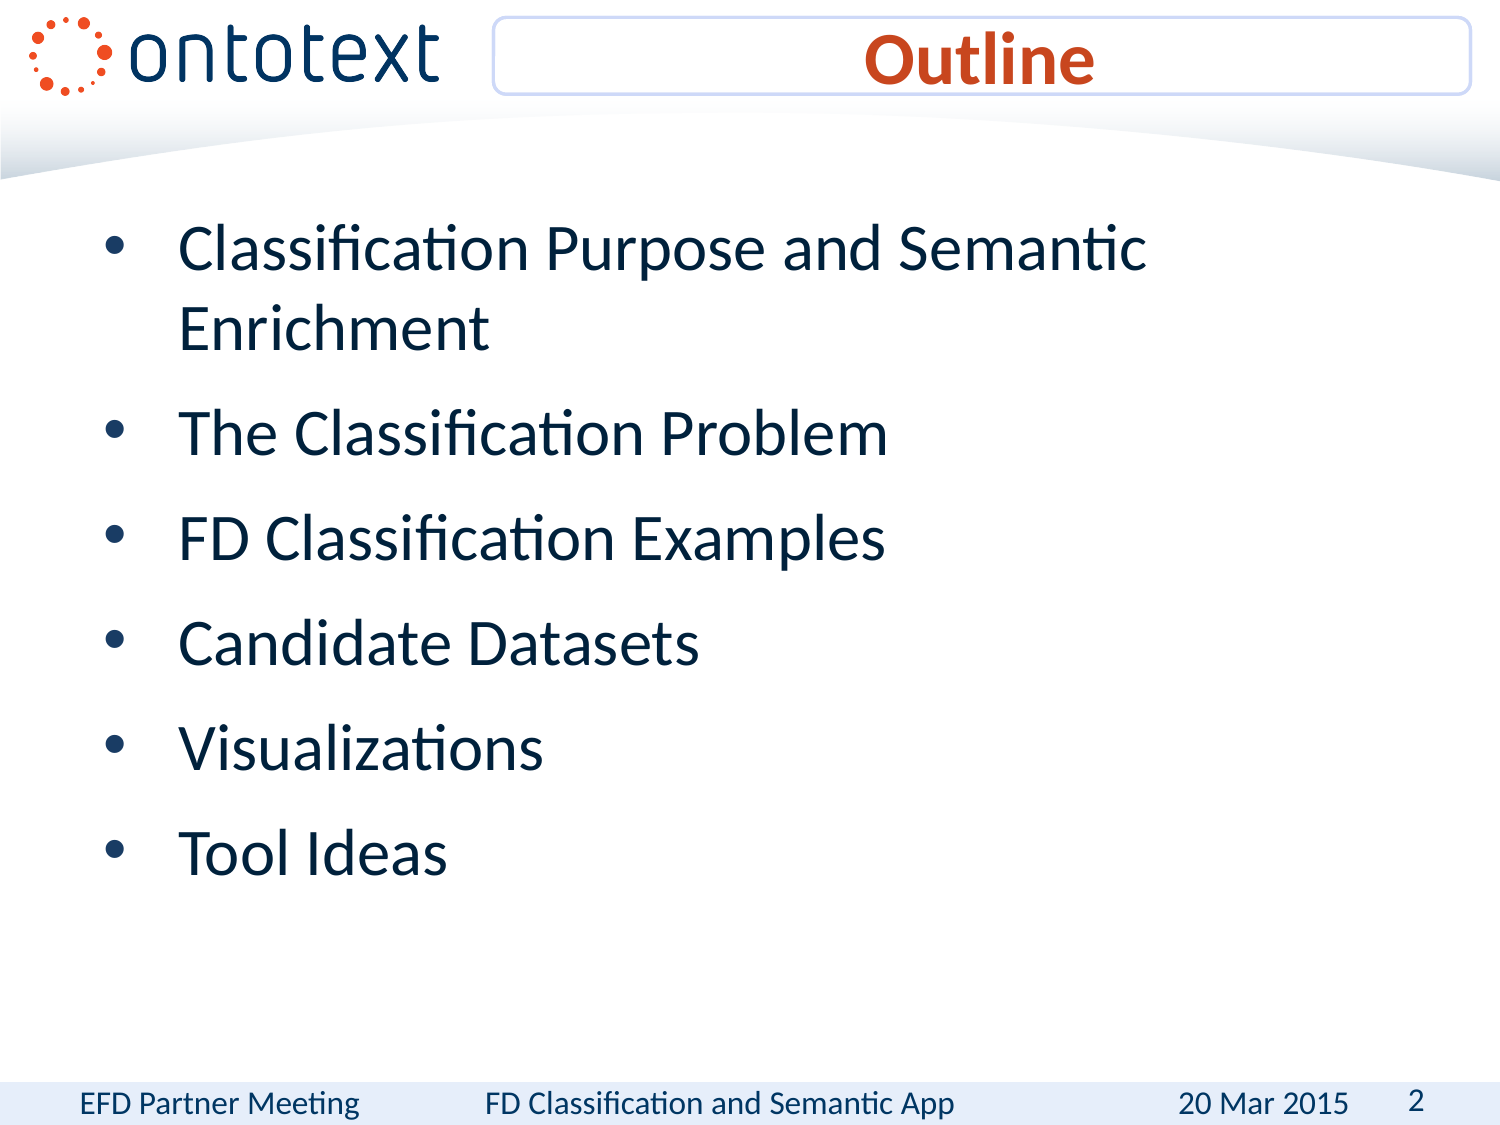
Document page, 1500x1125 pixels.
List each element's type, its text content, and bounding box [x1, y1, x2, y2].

picture [29, 17, 439, 96]
title Outline [489, 0, 1471, 114]
list Classification Purpose and Semantic Enrichment The Classification Problem FD Classification Examples Candidate Datasets Visualizations Tool Ideas [88, 196, 1448, 1000]
